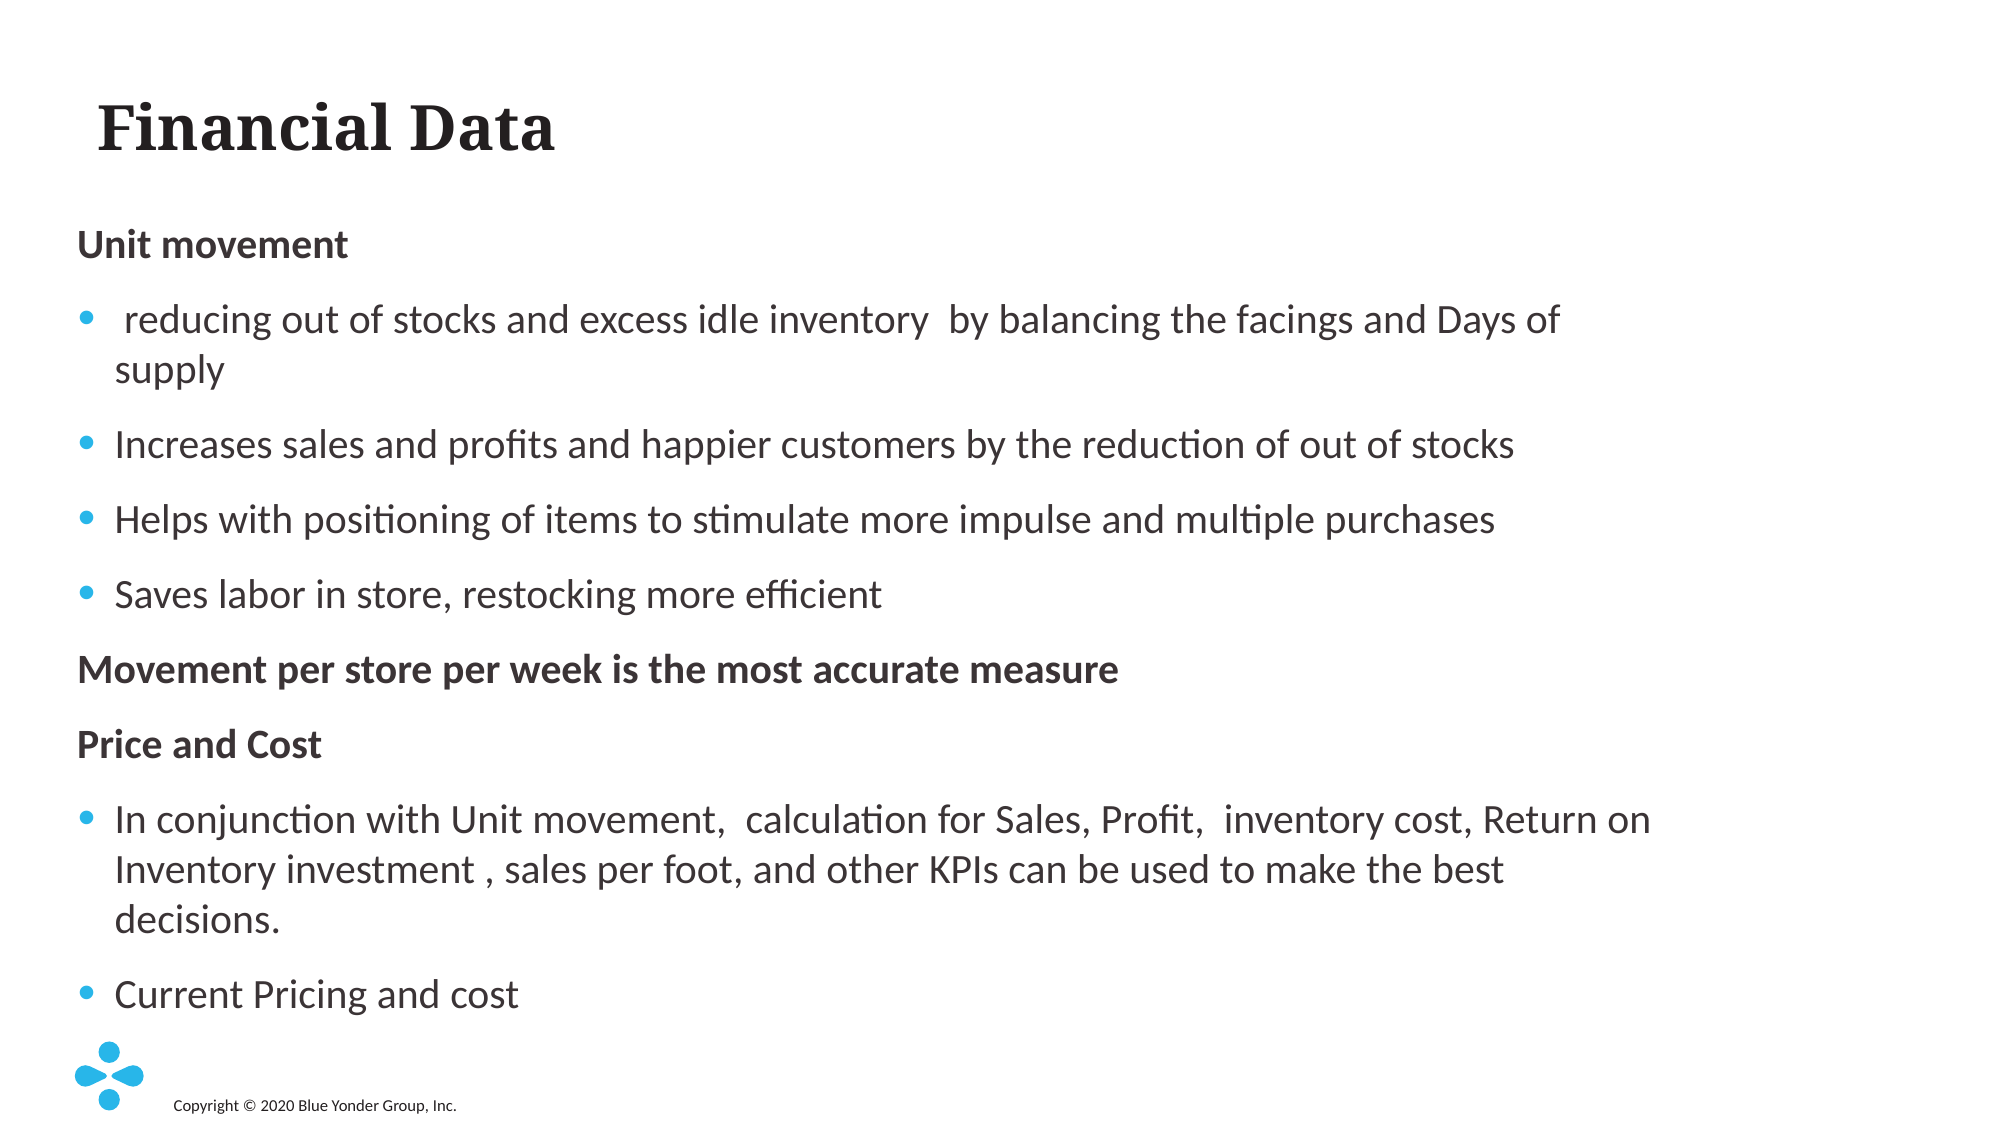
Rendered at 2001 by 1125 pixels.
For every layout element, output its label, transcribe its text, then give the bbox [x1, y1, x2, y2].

list Unit movement reducing out of stocks and excess idle inventory by balancing the facings and Days of supply Increases sales and profits and happier customers by the reduction of out of stocks Helps with positioning of items to stimulate more impulse and multiple purchases Saves labor in store, restocking more efficient Movement per store per week is the most accurate measure Price and Cost In conjunction with Unit movement, calculation for Sales, Profit, inventory cost, Return on Inventory investment , sales per foot, and other KPIs can be used to make the best decisions. Current Pricing and cost [77, 209, 1675, 1035]
title Financial Data [97, 94, 1903, 230]
